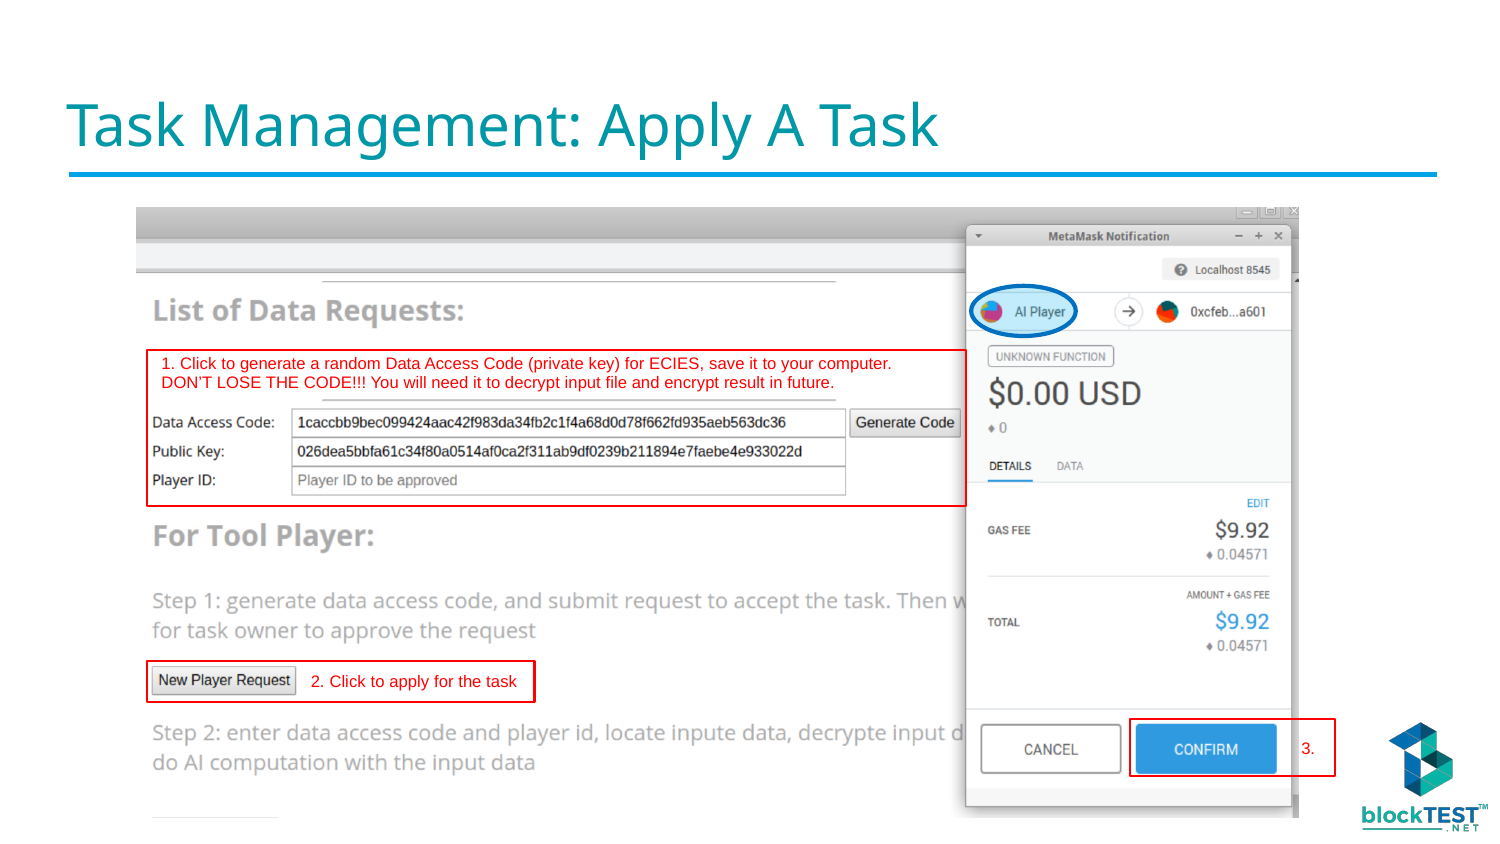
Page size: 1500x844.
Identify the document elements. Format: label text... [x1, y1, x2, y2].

picture [1350, 702, 1489, 834]
title Task Management: Apply A Task [51, 72, 1449, 167]
text_box 3. [1304, 717, 1337, 778]
picture [136, 207, 1299, 818]
